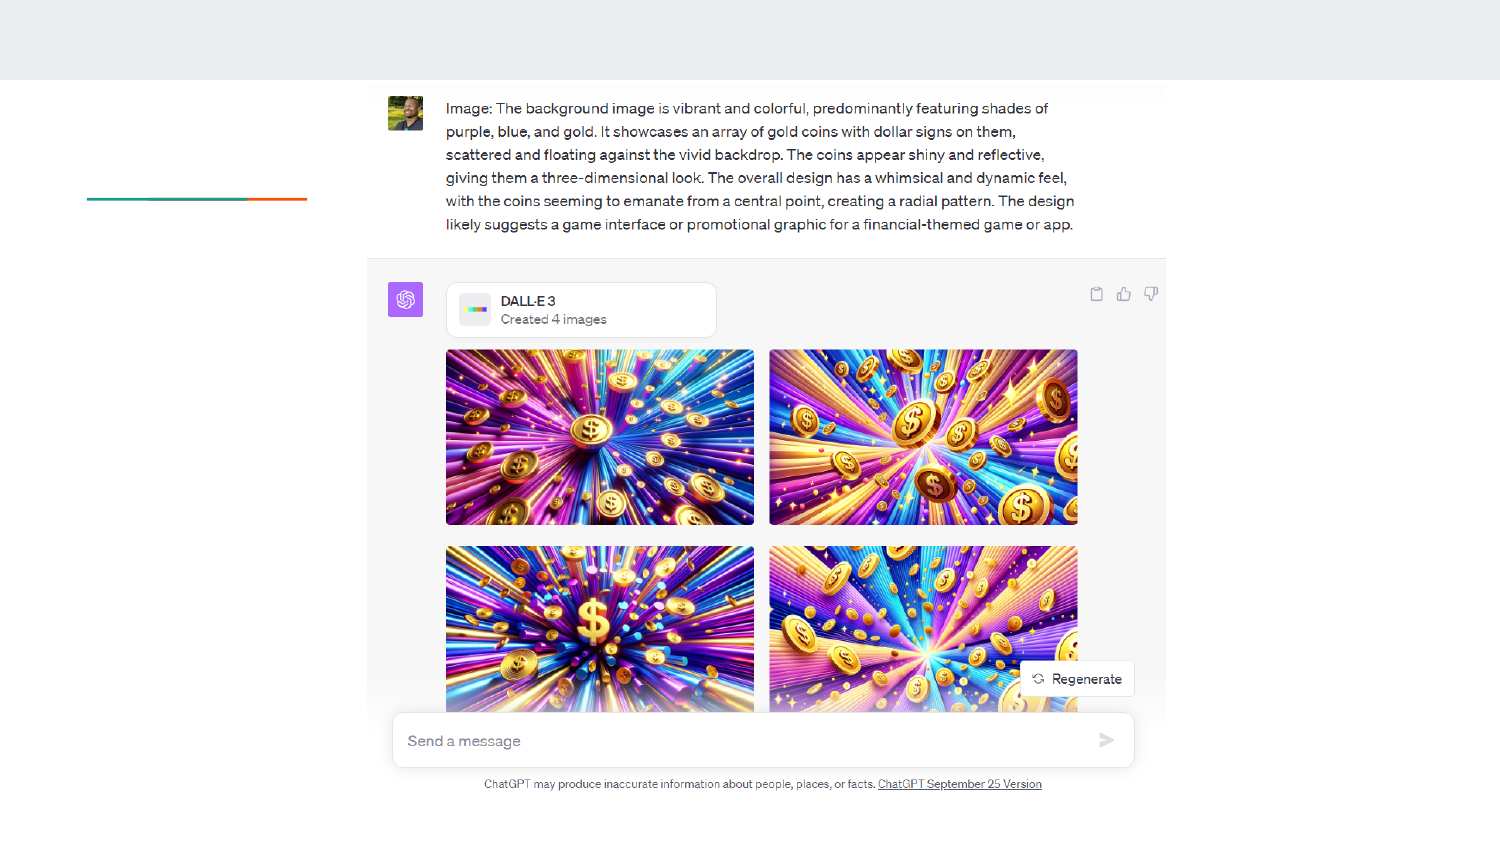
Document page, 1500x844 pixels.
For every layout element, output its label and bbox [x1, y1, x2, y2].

picture [367, 86, 1166, 798]
